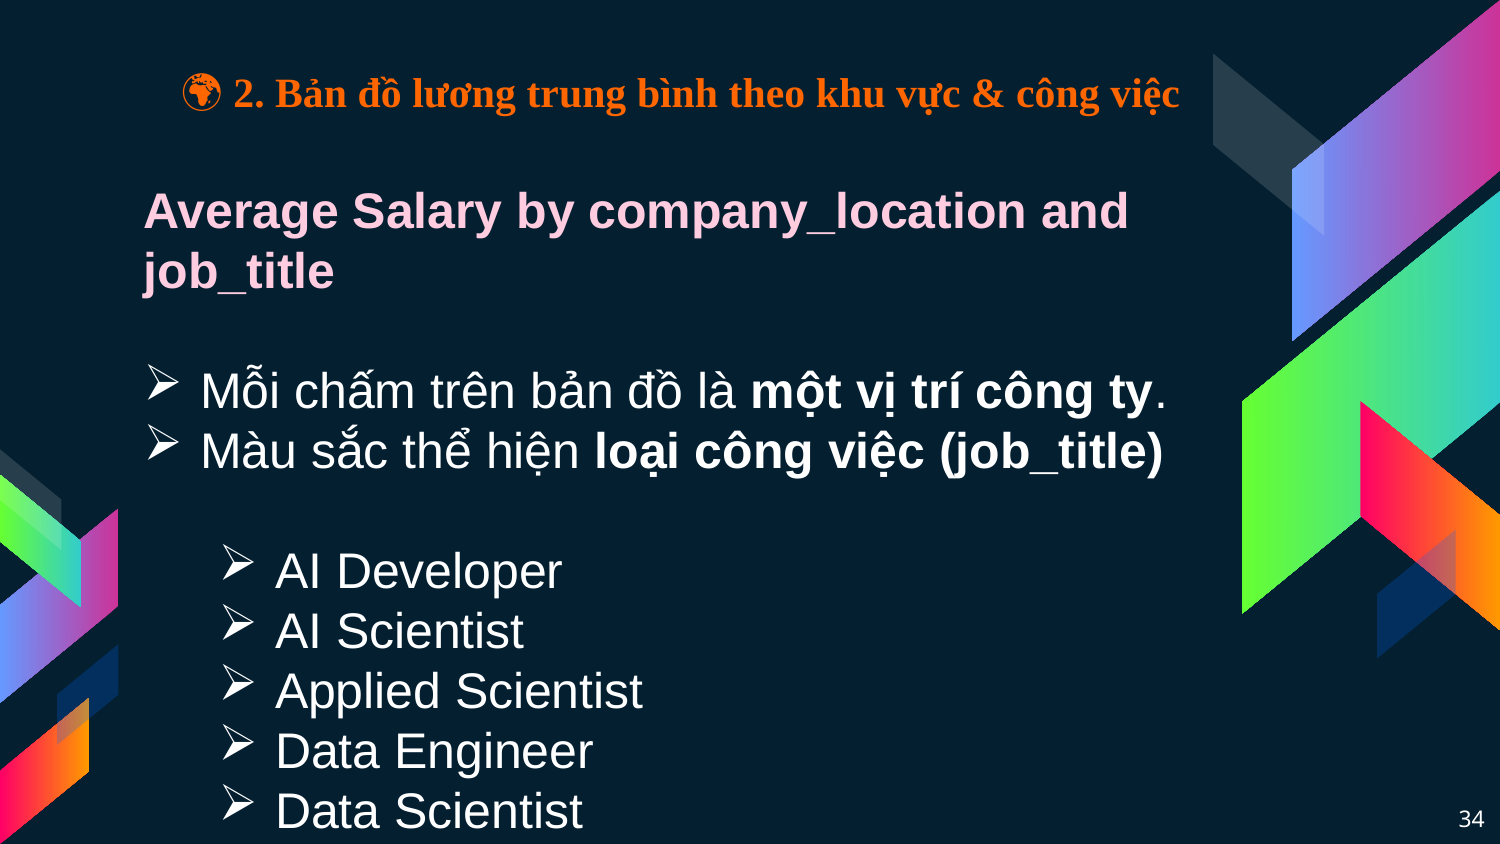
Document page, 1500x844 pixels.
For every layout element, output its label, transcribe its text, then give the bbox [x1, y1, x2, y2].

title 🌍 2. Bản đồ lương trung bình theo khu vực & công việc [99, 11, 1262, 171]
text_box Average Salary by company_location and job_title Mỗi chấm trên bản đồ là một vị trí công ty. Màu sắc thể hiện loại công việc (job_title) AI Developer AI Scientist Applied Scientist Data Engineer Data Scientist [129, 170, 1333, 844]
slide_number 34 [1403, 789, 1500, 844]
